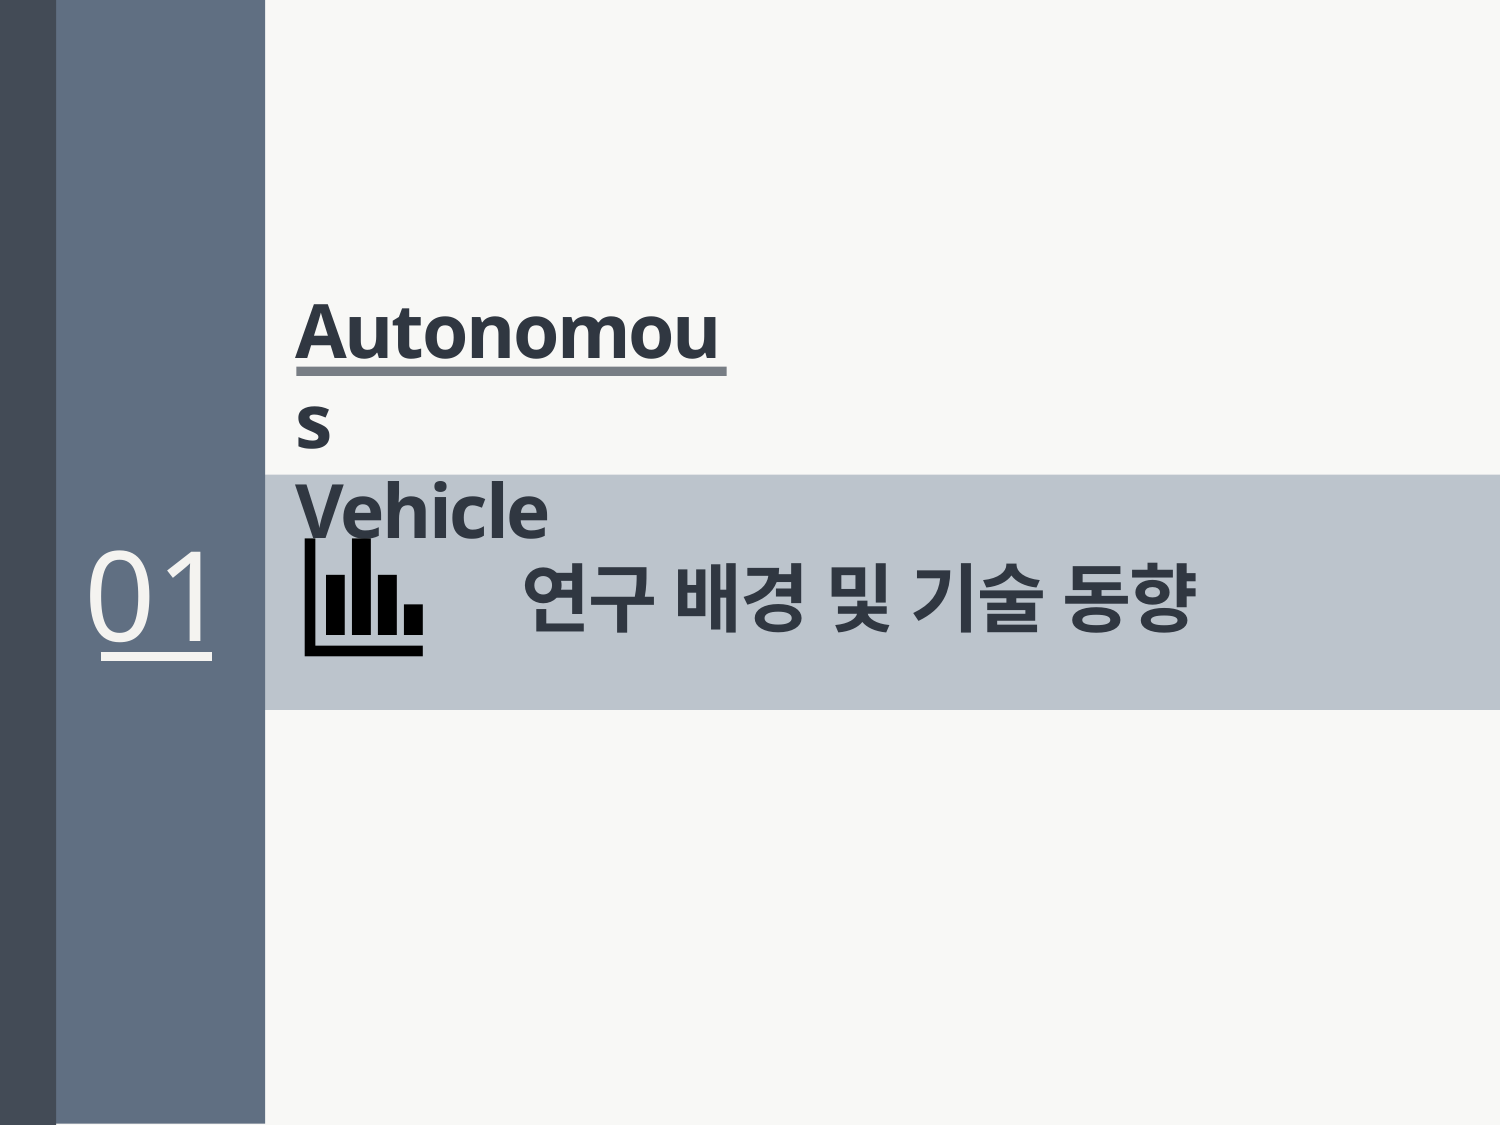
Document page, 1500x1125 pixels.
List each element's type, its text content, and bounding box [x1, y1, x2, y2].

text_box 연구 배경 및 기술 동향 [507, 543, 1500, 649]
text_box [57, 0, 266, 1125]
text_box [280, 276, 770, 473]
text_box [0, 0, 57, 1125]
text_box 01 [70, 508, 243, 674]
picture [280, 514, 447, 680]
text_box [266, 473, 1500, 711]
